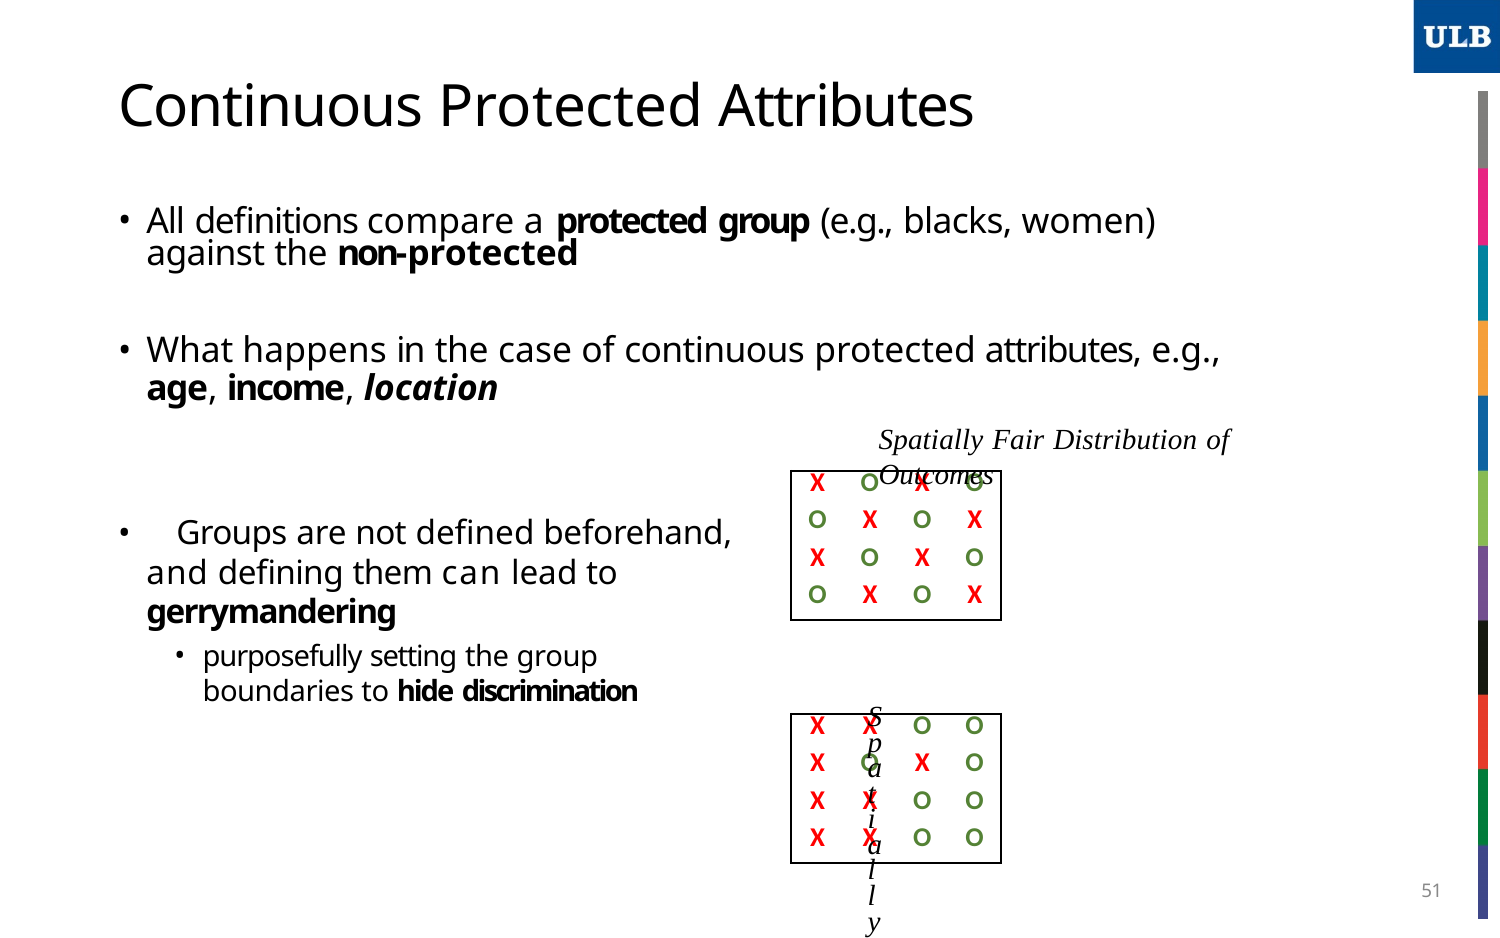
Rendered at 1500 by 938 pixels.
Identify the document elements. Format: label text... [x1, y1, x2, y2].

title Continuous Protected Attributes [116, 66, 1198, 195]
picture [1413, 0, 1500, 73]
text_box 51 [1419, 880, 1445, 902]
text_box All definitions compare a protected group (e.g., blacks, women) against the non-protected What happens in the case of continuous protected attributes, e.g., age, income, location Spatially Fair Distribution of Outcomes Groups are not defined beforehand, and defining them can lead to gerrymandering purposefully setting the group boundaries to hide discrimination Spatially Unfair Distribution of Outcomes [115, 195, 1375, 938]
picture [1478, 319, 1488, 919]
picture [1478, 91, 1488, 245]
